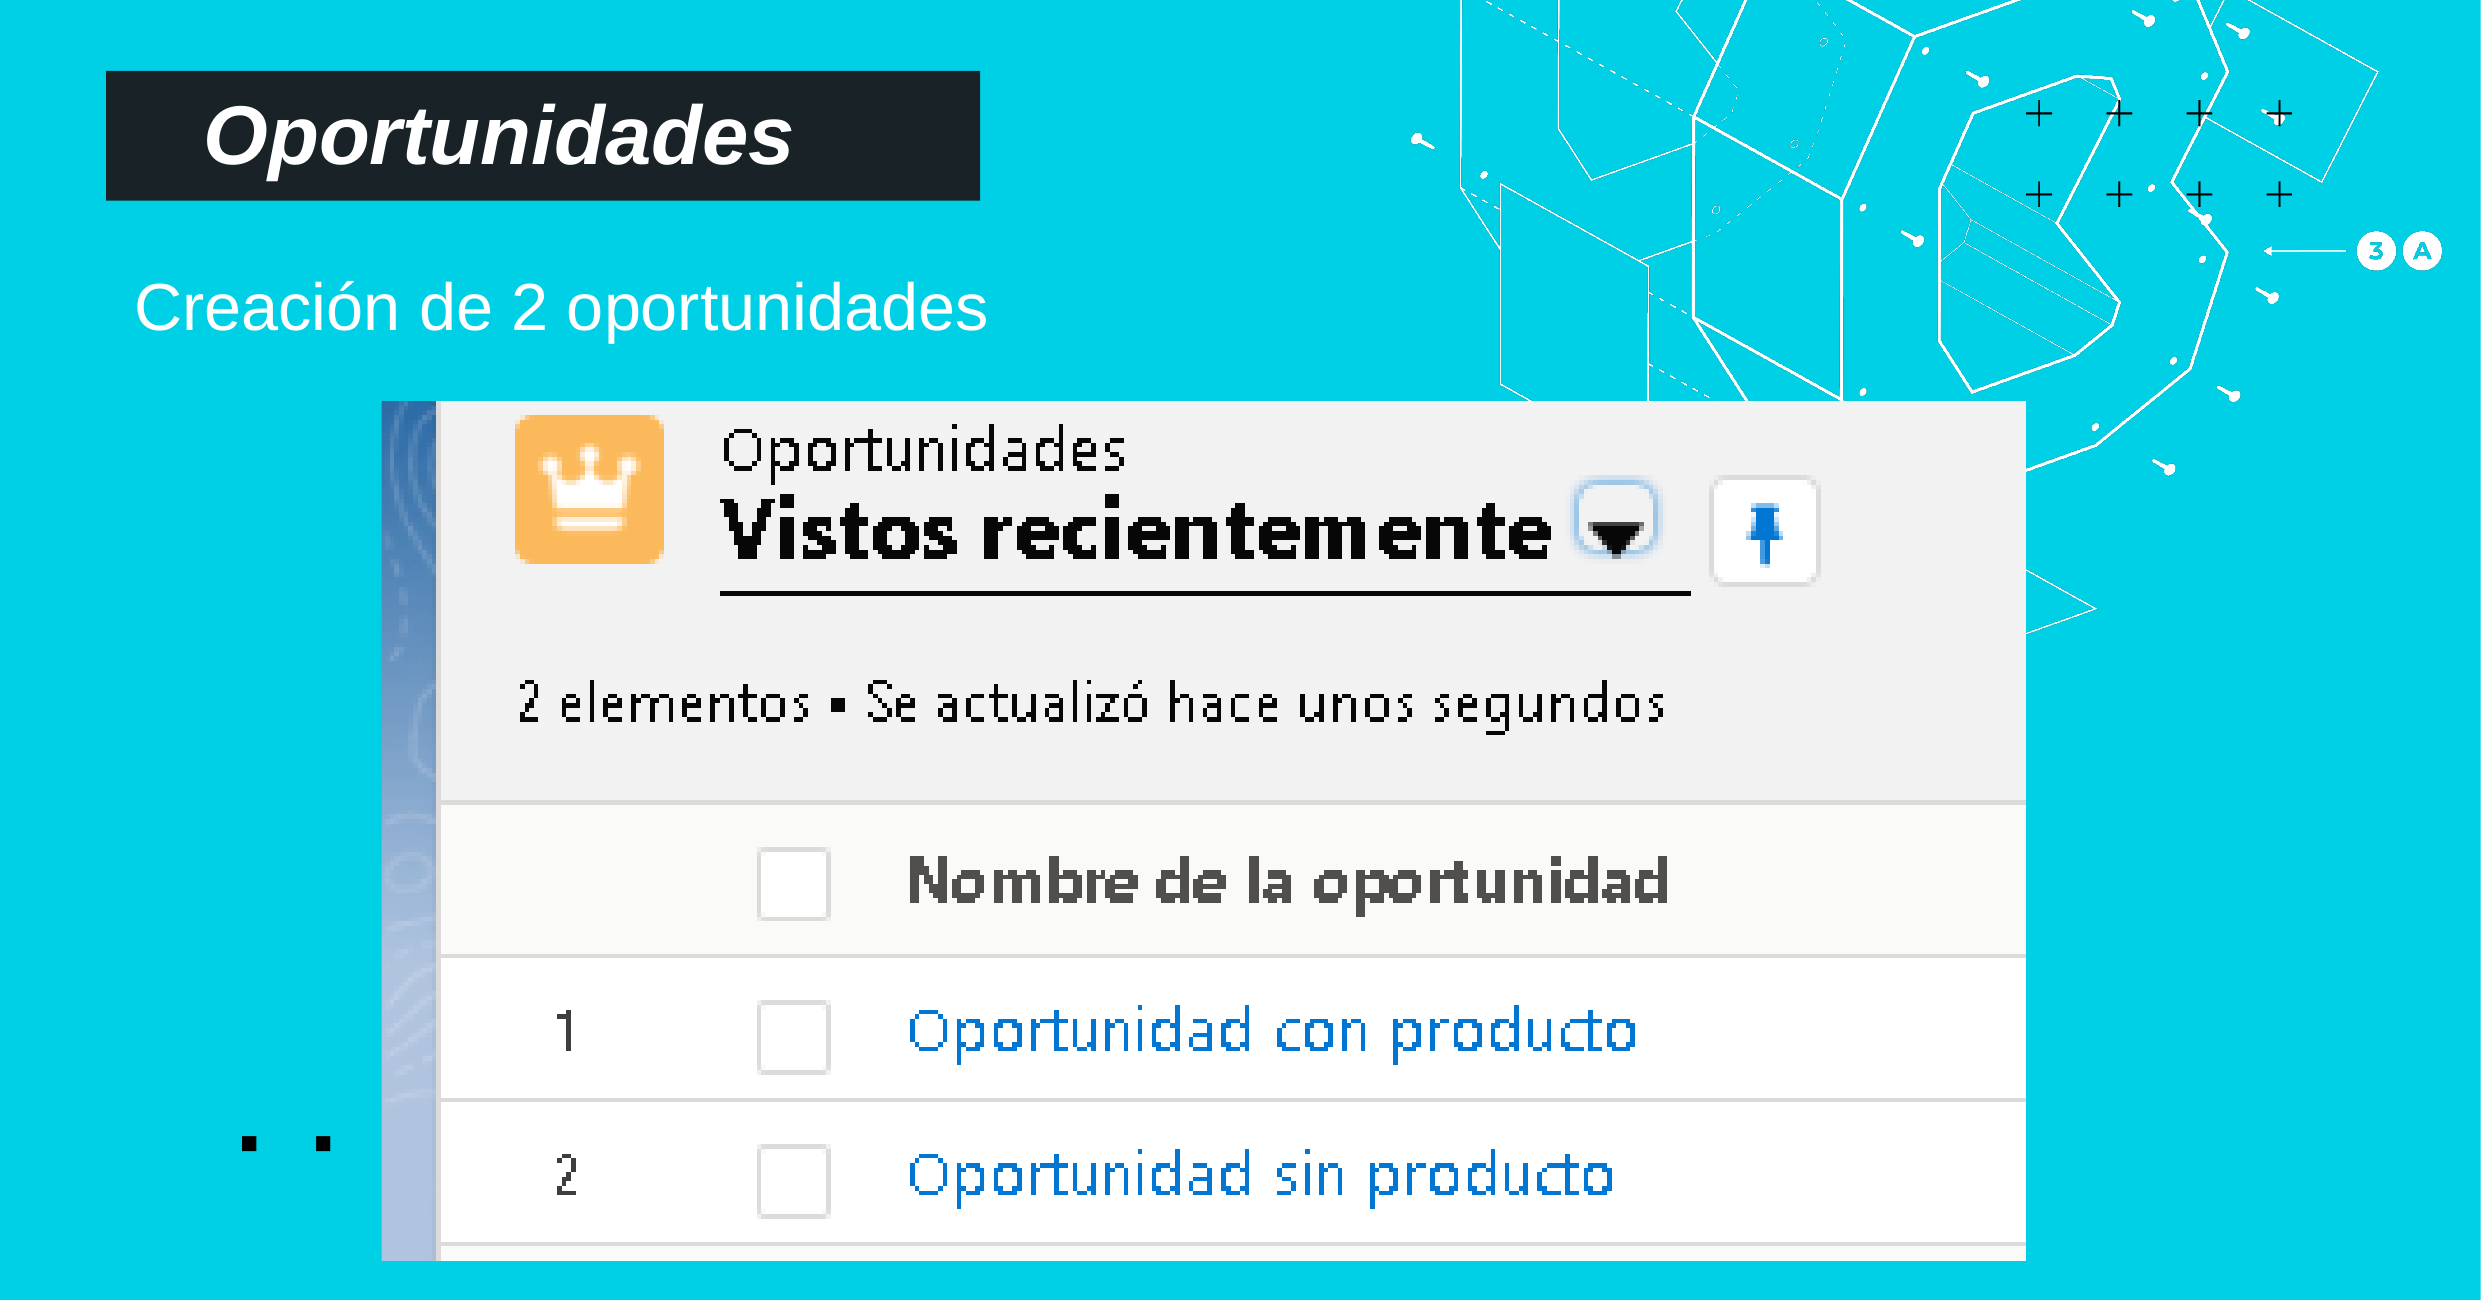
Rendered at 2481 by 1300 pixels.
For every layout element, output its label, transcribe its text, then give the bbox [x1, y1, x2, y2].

text_box Creación de 2 oportunidades [119, 256, 1331, 352]
text_box [106, 70, 981, 201]
text_box Oportunidades [188, 74, 1331, 189]
picture [242, 0, 2443, 1261]
